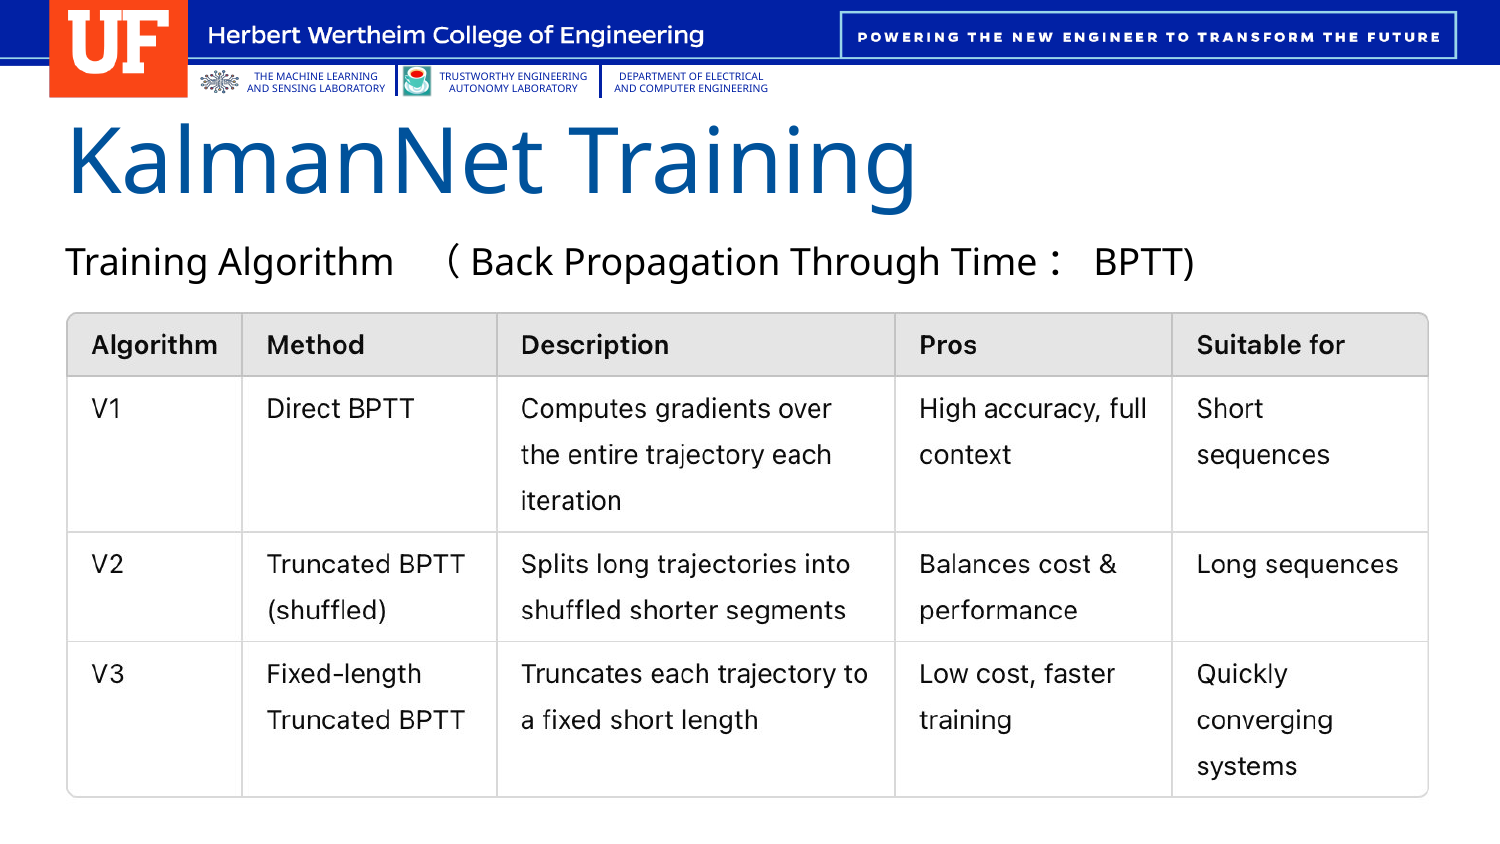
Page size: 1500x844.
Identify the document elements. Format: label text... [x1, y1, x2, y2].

picture [199, 70, 241, 96]
title KalmanNet Training [50, 96, 1450, 232]
text_box Training Algorithm （Back Propagation Through Time：BPTT) [49, 230, 1299, 291]
picture [0, 0, 1500, 96]
picture [49, 296, 1451, 815]
